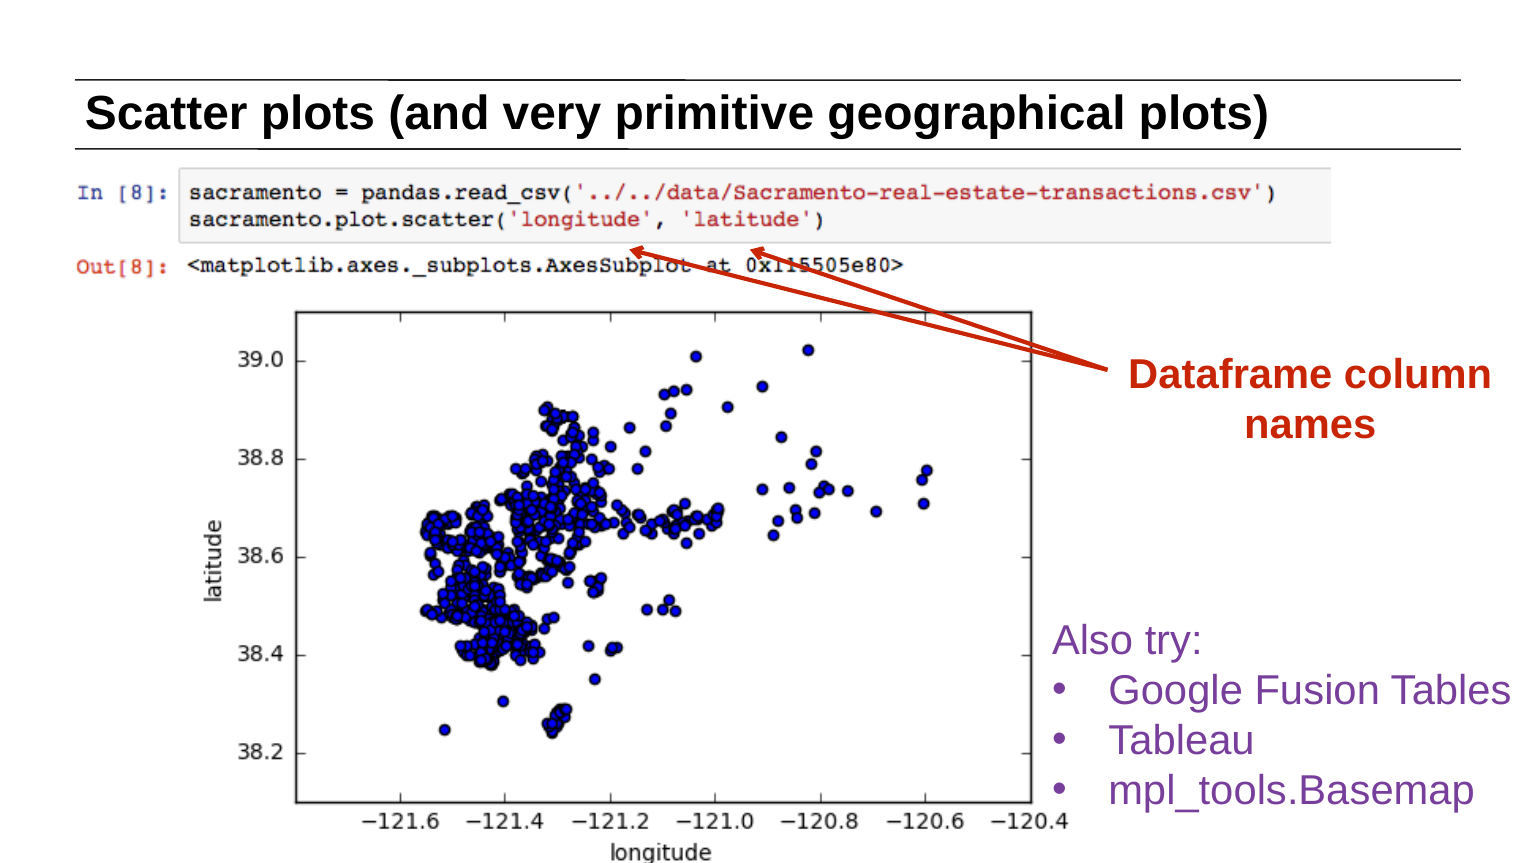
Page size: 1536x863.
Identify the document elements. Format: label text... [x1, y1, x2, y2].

title Scatter plots (and very primitive geographical plots) [76, 82, 1369, 251]
text_box Dataframe column names [1332, 338, 1536, 455]
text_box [749, 249, 1108, 371]
text_box Also try: Google Fusion Tables Tableau mpl_tools.Basemap [1332, 604, 1536, 822]
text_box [628, 249, 749, 371]
picture [37, 152, 1332, 863]
